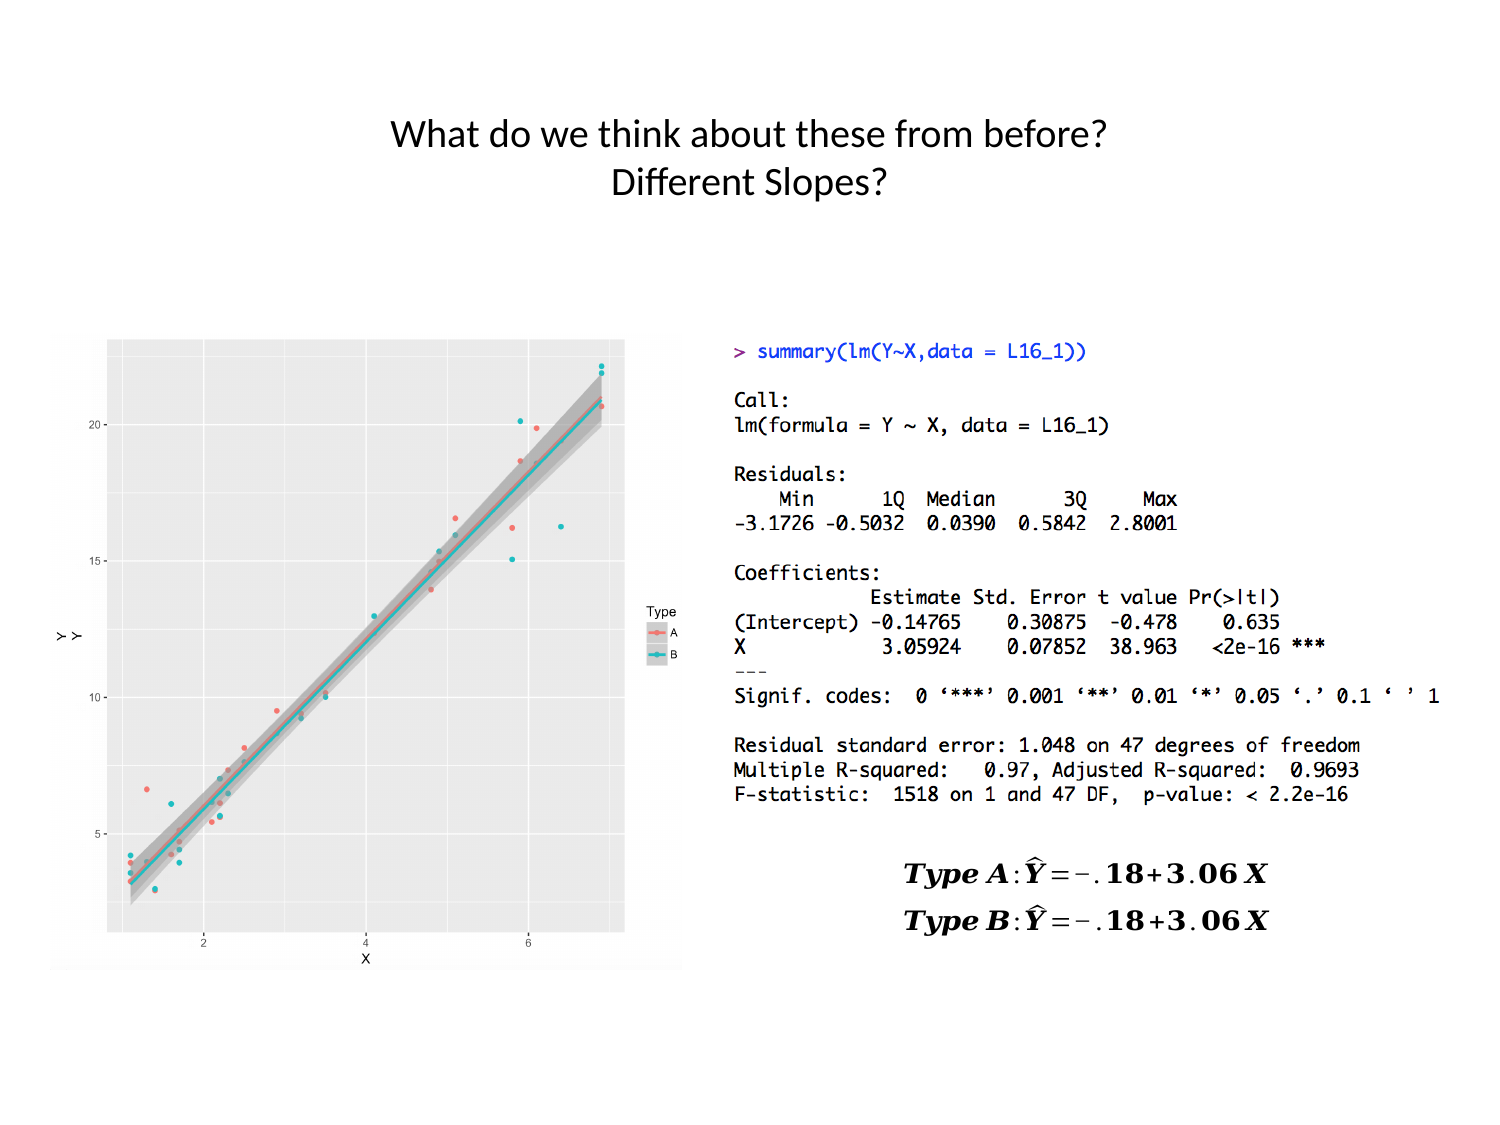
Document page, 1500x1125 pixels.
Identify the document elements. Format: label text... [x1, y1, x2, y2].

picture [728, 333, 1447, 816]
picture [50, 333, 682, 970]
title What do we think about these from before? Different Slopes? [103, 99, 1397, 212]
